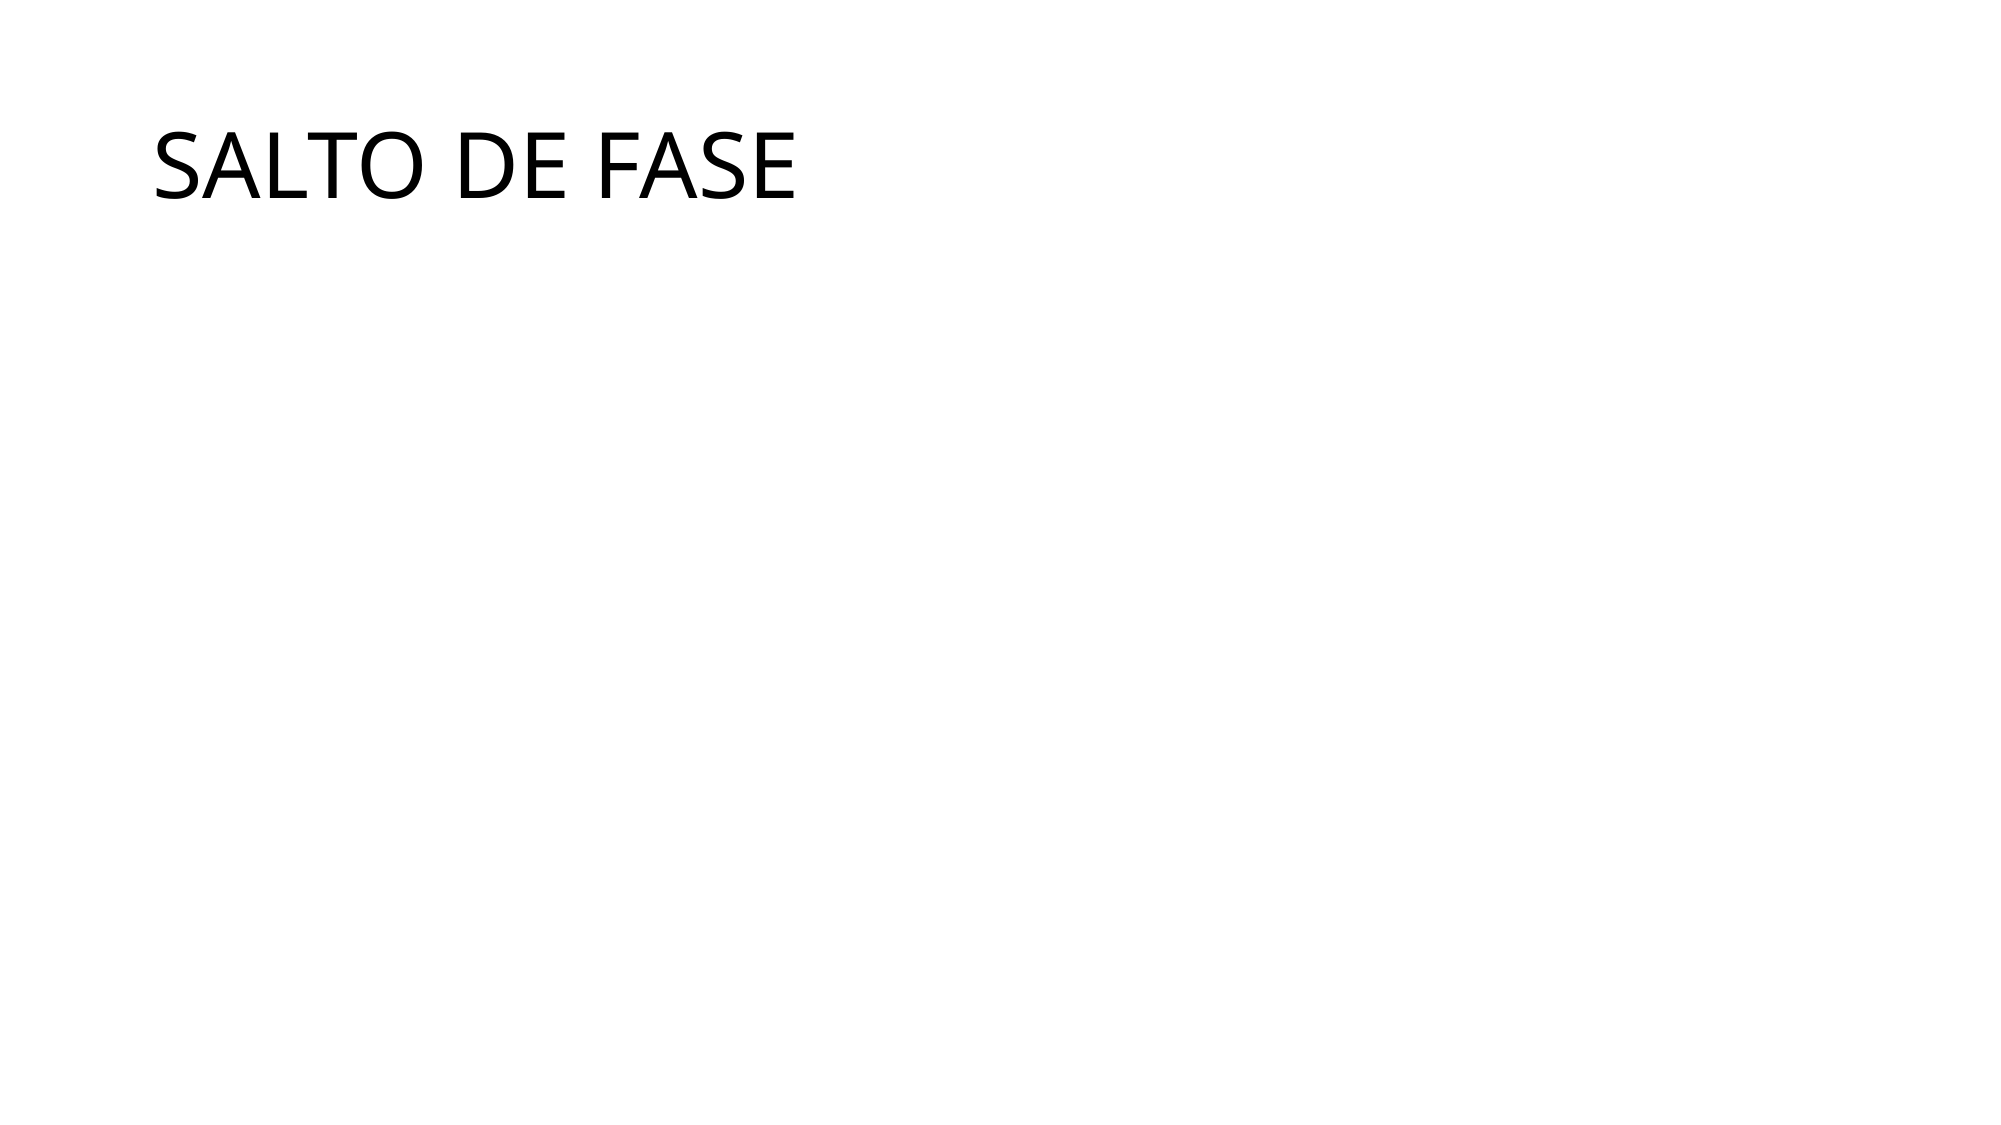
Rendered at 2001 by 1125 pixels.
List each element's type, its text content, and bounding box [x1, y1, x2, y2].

title SALTO DE FASE [137, 59, 1863, 278]
